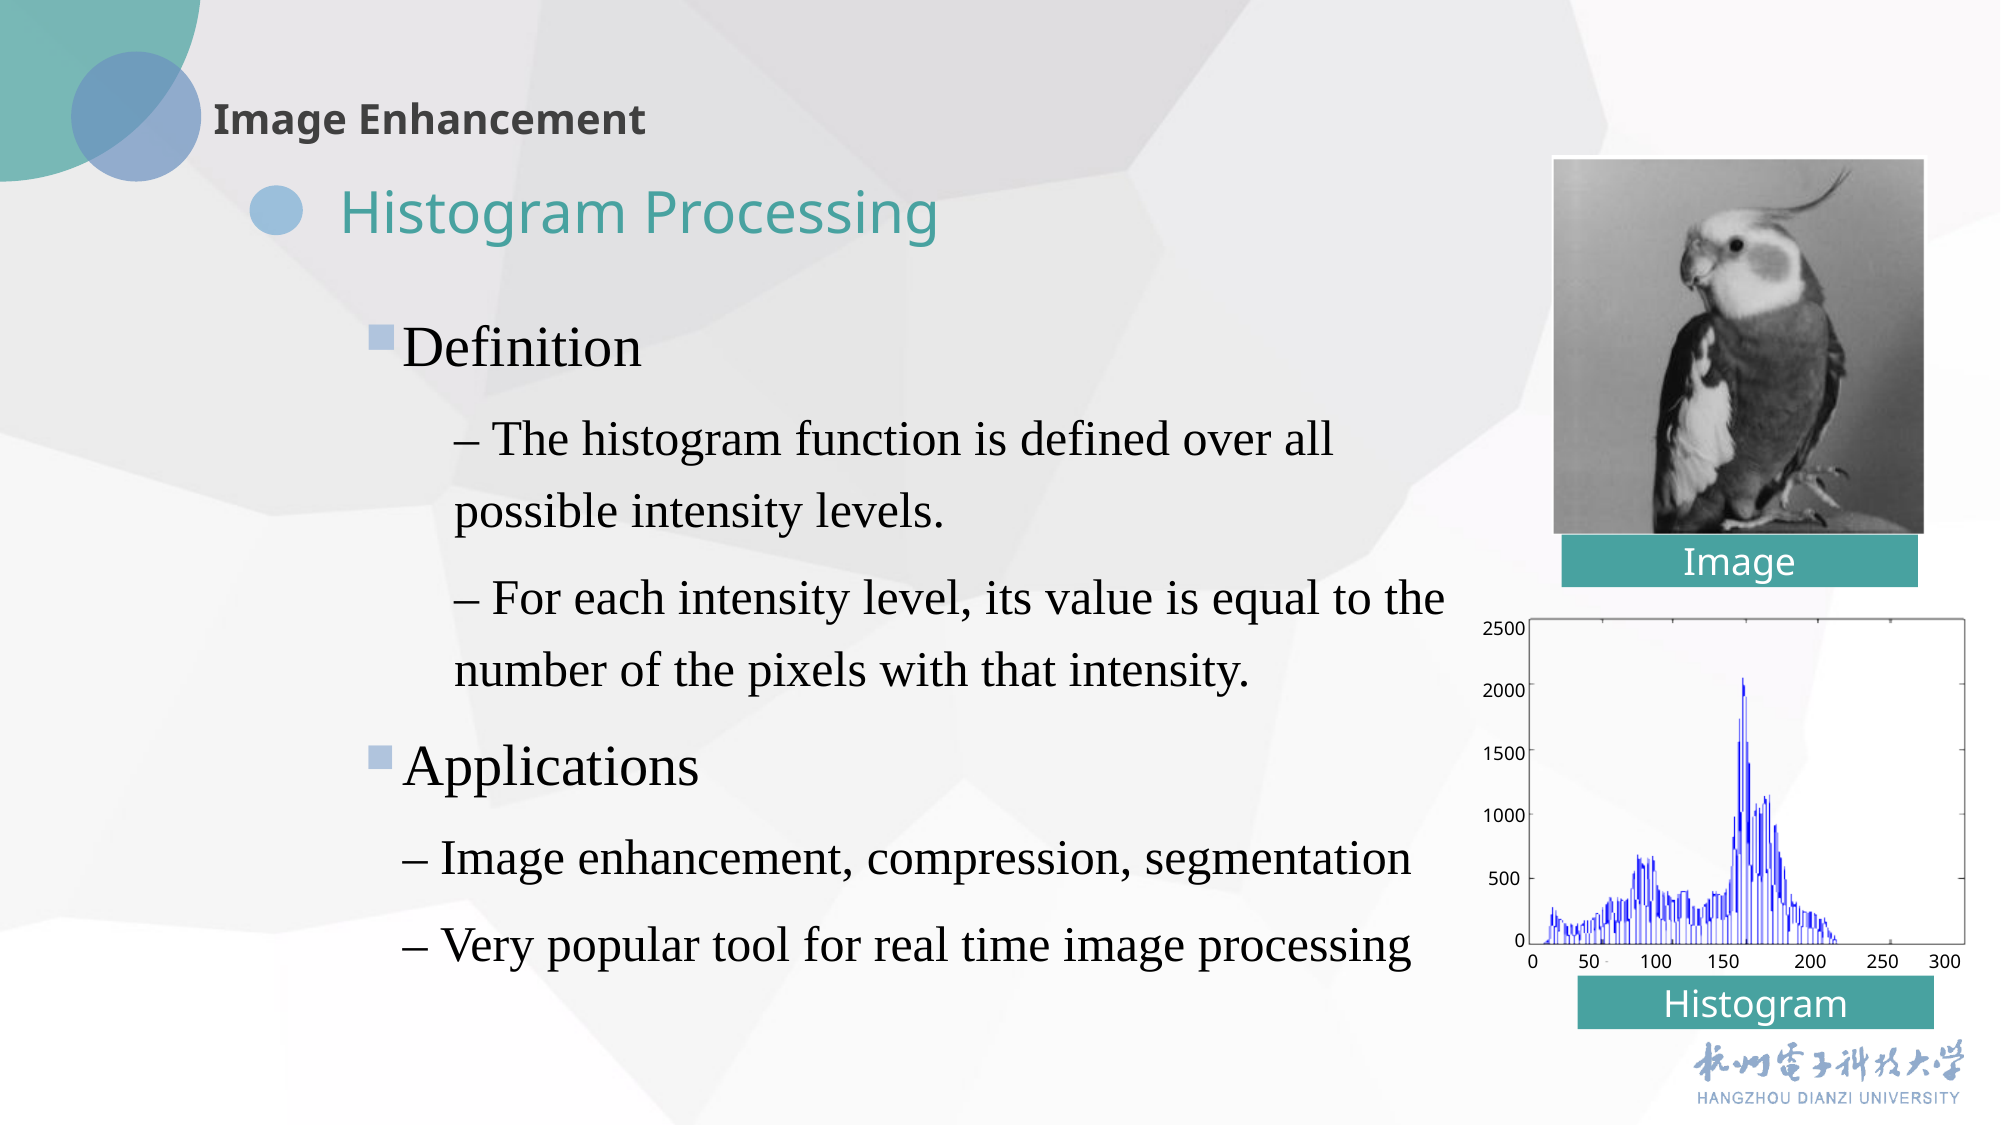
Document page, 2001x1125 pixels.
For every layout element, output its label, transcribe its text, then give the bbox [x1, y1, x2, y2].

text_box Histogram Processing [324, 167, 1551, 253]
text_box [70, 50, 203, 183]
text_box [1465, 600, 2000, 981]
text_box [248, 184, 304, 237]
text_box [0, 0, 202, 183]
text_box Histogram [1577, 981, 1935, 1030]
text_box Image [1561, 535, 1919, 588]
text_box Definition – The histogram function is defined over all possible intensity levels. – For each intensity level, its value is equal to the number of the pixels with that intensity. Applications – Image enhancement, compression, segmentation – Very popular tool for real time image processing [350, 286, 1513, 1030]
picture [0, 0, 2001, 1125]
